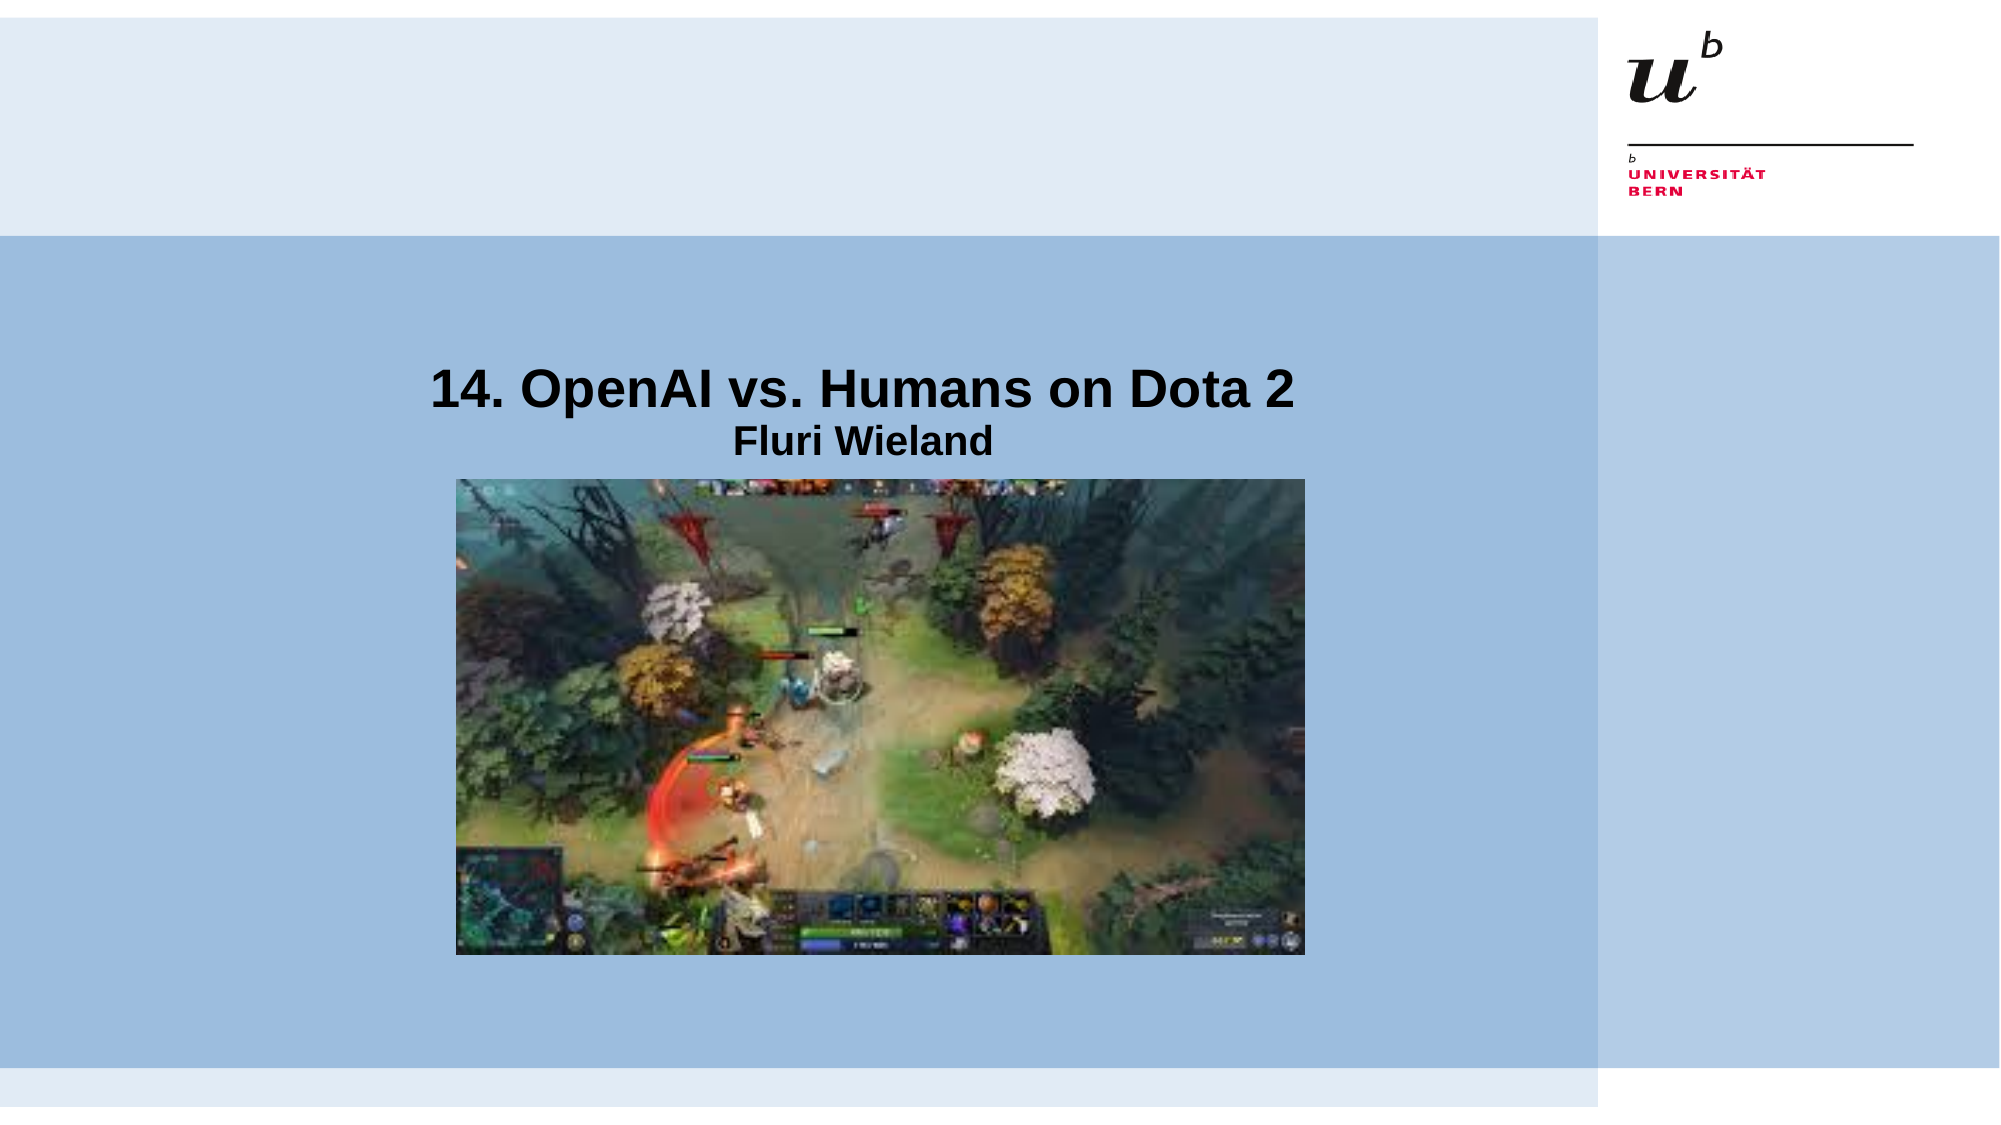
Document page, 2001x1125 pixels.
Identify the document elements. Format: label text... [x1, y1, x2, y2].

picture [1614, 0, 1930, 232]
picture [456, 479, 1305, 955]
text_box 14. OpenAI vs. Humans on Dota 2 Fluri Wieland [302, 302, 1425, 587]
